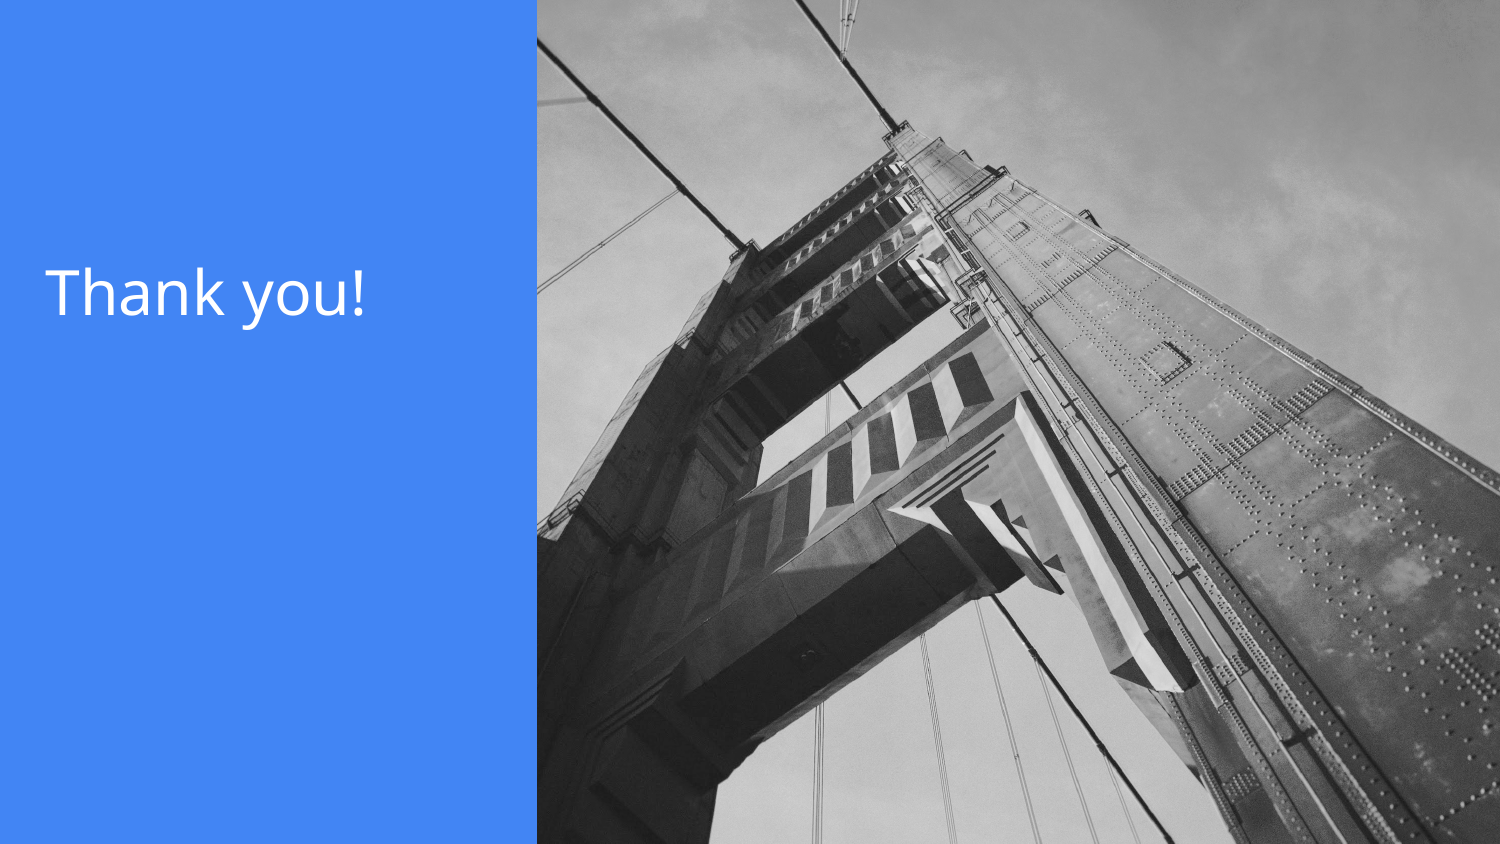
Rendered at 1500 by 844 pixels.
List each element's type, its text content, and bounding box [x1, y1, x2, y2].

picture [536, 0, 1500, 844]
title Thank you! [30, 186, 492, 344]
